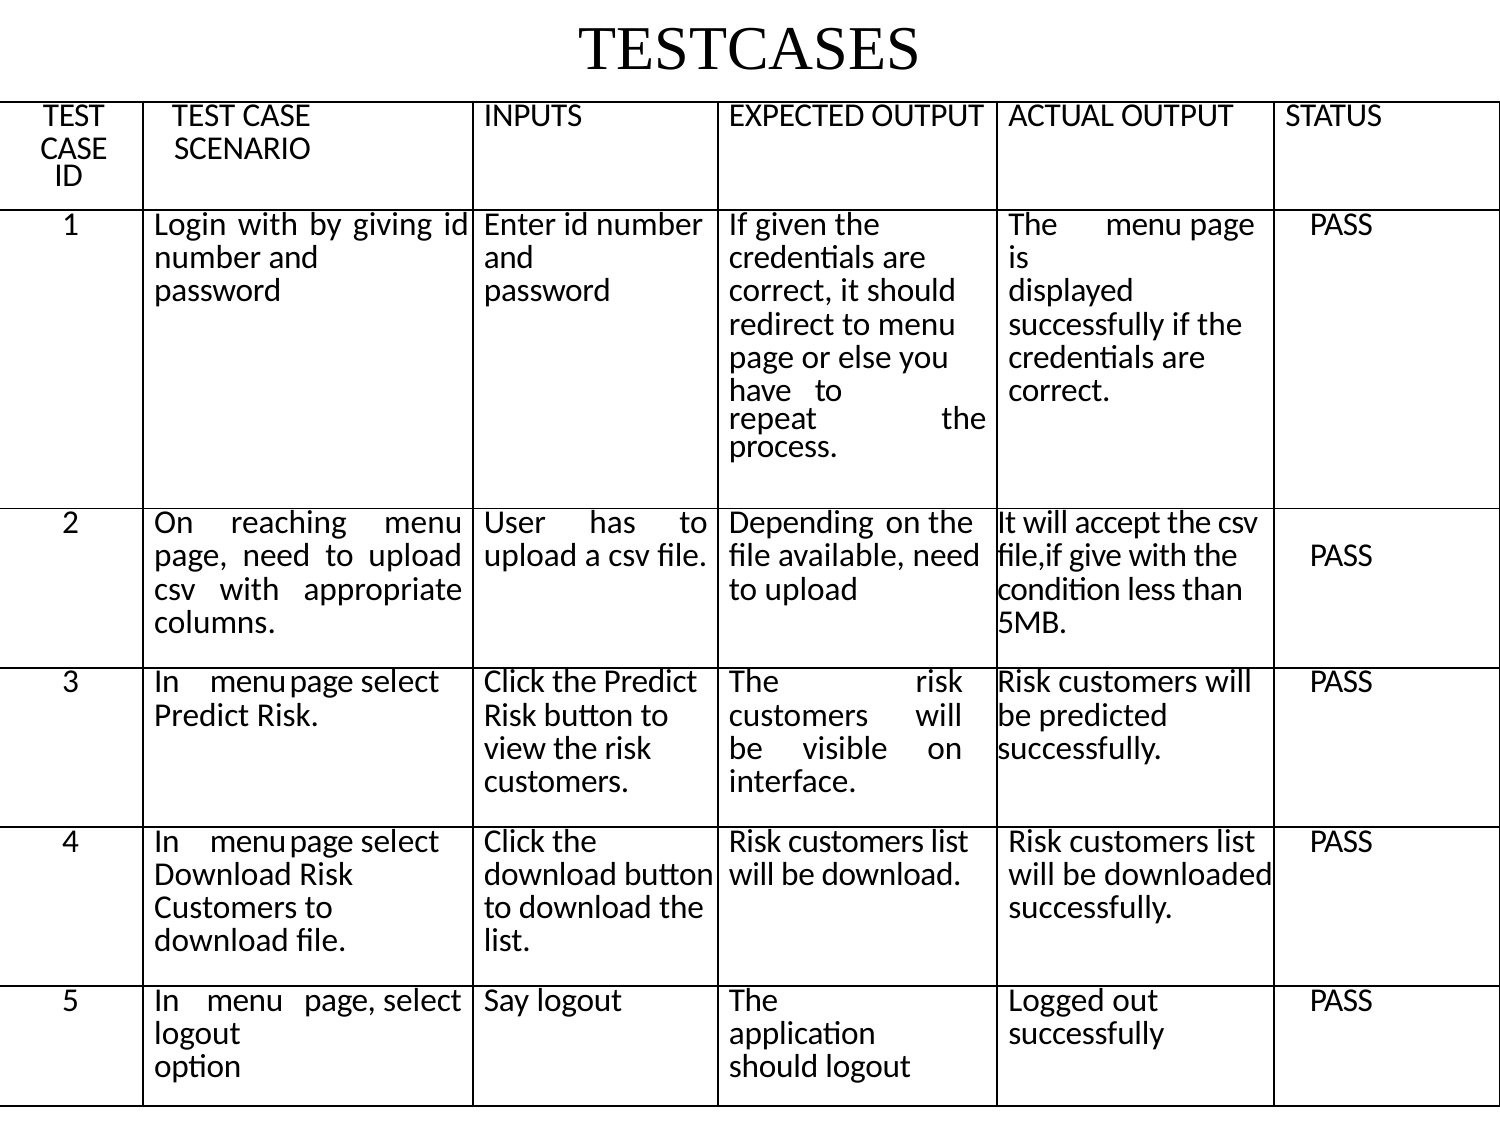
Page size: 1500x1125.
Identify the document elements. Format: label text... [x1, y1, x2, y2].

table_cell PASS [1275, 211, 1499, 508]
table_cell The application should logout [719, 987, 996, 1105]
table_cell The risk customers will be visible on interface. [719, 669, 996, 826]
table_cell Enter id number and password [474, 211, 717, 508]
table_header TEST CASE ID [0, 103, 142, 209]
table_cell Risk customers will be predicted successfully. [998, 669, 1273, 826]
table_cell In menu page select Download Risk Customers to download file. [144, 828, 472, 985]
table_cell 3 [0, 669, 142, 826]
table_cell In menu page, select logout option [144, 987, 472, 1105]
table_cell Risk customers list will be download. [719, 828, 996, 985]
title TESTCASES [75, 0, 1425, 90]
table_cell If given the credentials are correct, it should redirect to menu page or else you have to repeat the process. [719, 211, 996, 508]
table_cell Logged out successfully [998, 987, 1273, 1105]
table_cell User has to upload a csv file. [474, 509, 717, 667]
table_cell The menu page is displayed successfully if the credentials are correct. [998, 211, 1273, 508]
table_cell 4 [0, 828, 142, 985]
table_header ACTUAL OUTPUT [998, 103, 1273, 209]
table_cell Risk customers list will be downloaded successfully. [998, 828, 1273, 985]
table_cell On reaching menu page, need to upload csv with appropriate columns. [144, 509, 472, 667]
table_header EXPECTED OUTPUT [719, 103, 996, 209]
table_cell Click the download button to download the list. [474, 828, 717, 985]
table_cell PASS [1275, 669, 1499, 826]
table_cell Depending on the file available, need to upload [719, 509, 996, 667]
table_cell In menu page select Predict Risk. [144, 669, 472, 826]
table_cell Click the Predict Risk button to view the risk customers. [474, 669, 717, 826]
table_cell PASS [1275, 987, 1499, 1105]
table_cell Say logout [474, 987, 717, 1105]
table_cell 2 [0, 509, 142, 667]
table_cell It will accept the csv file,if give with the condition less than 5MB. [998, 509, 1273, 667]
table_cell Login with by giving id number and password [144, 211, 472, 508]
table_header TEST CASE SCENARIO [144, 103, 472, 209]
table_header INPUTS [474, 103, 717, 209]
table_cell PASS [1275, 509, 1499, 667]
table_header STATUS [1275, 103, 1499, 209]
table_cell PASS [1275, 828, 1499, 985]
table_cell 5 [0, 987, 142, 1105]
table_cell 1 [0, 211, 142, 508]
